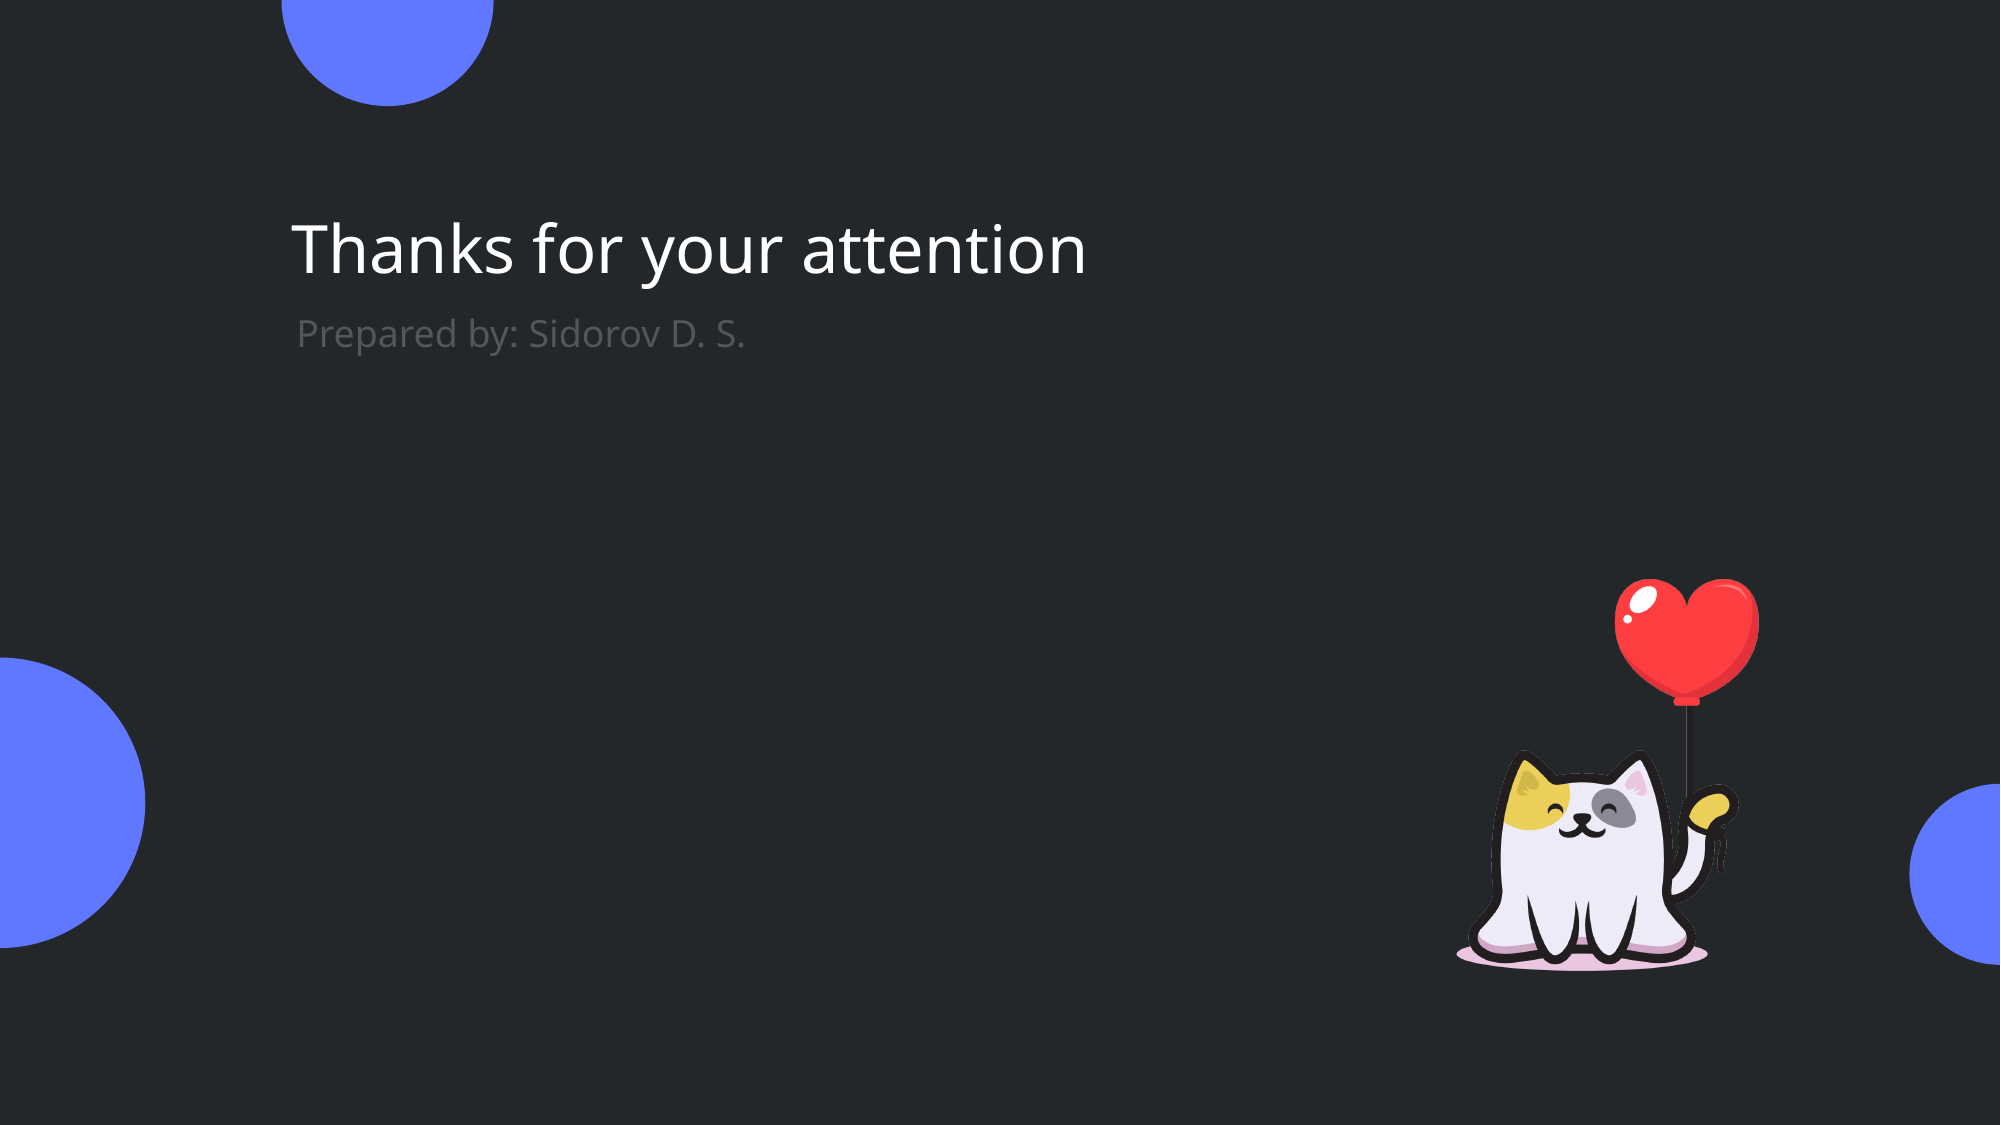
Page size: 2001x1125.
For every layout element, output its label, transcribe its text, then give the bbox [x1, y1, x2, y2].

text_box [1908, 782, 2000, 966]
text_box Thanks for your attention [276, 199, 1232, 295]
text_box [280, 0, 495, 108]
text_box [0, 656, 147, 950]
text_box Prepared by: Sidorov D. S. [281, 302, 813, 363]
picture [1385, 543, 1842, 1000]
